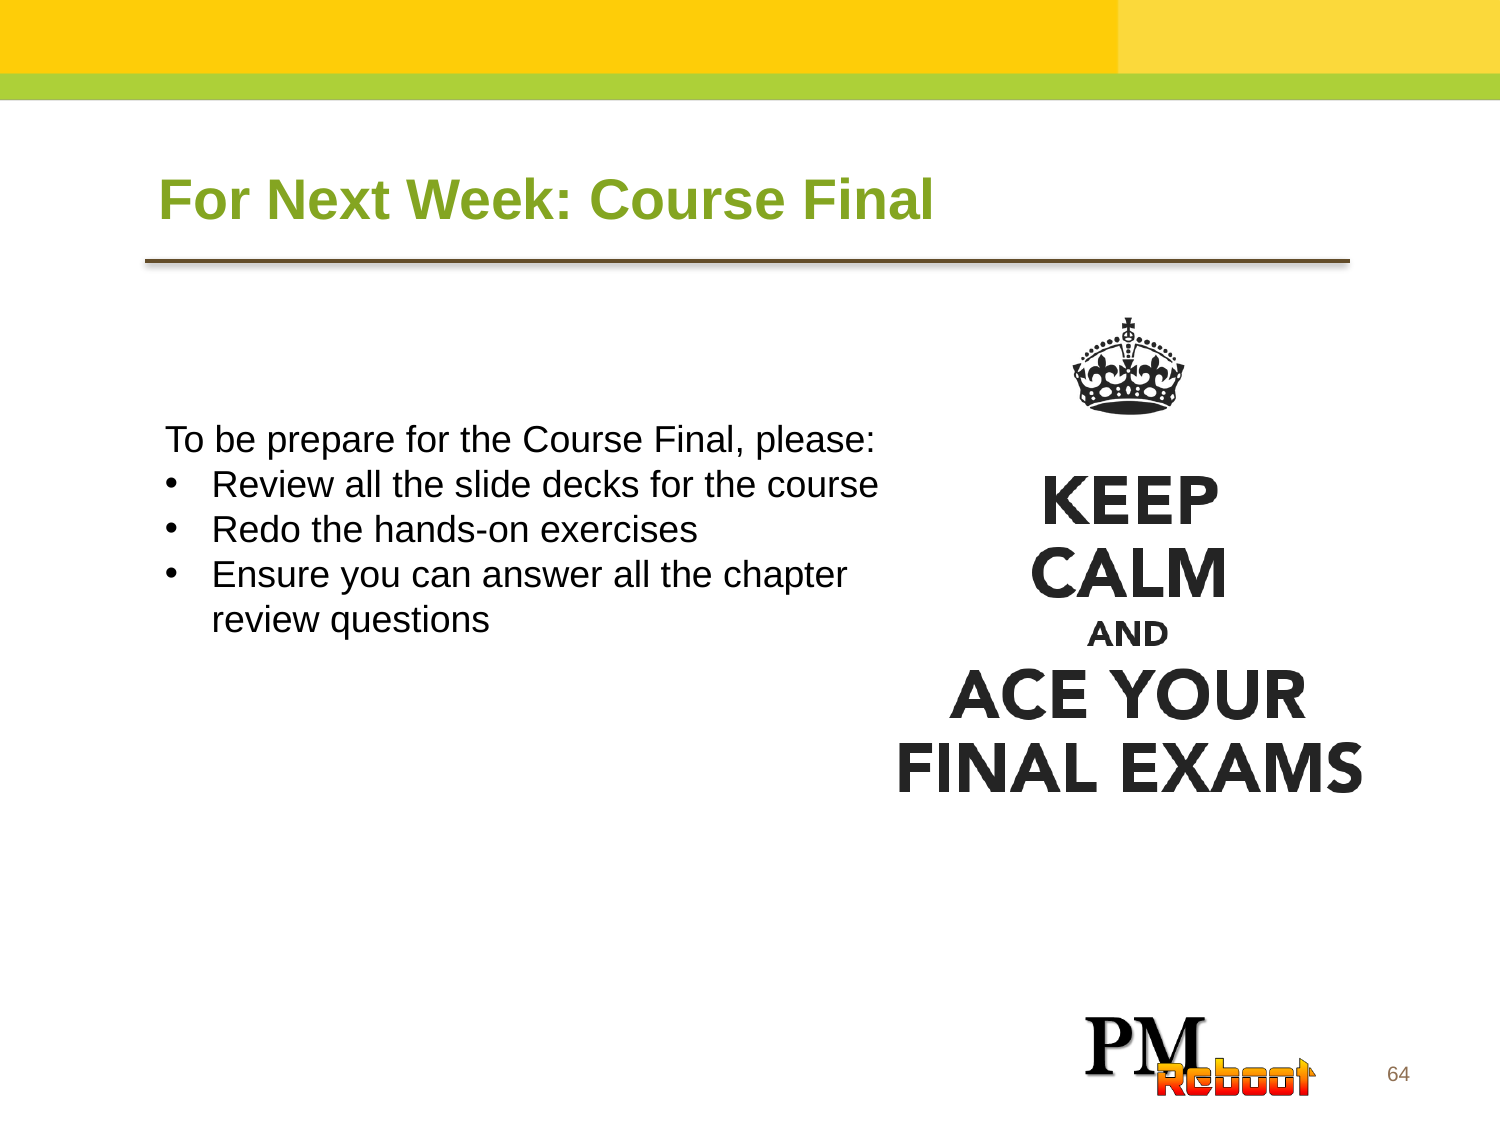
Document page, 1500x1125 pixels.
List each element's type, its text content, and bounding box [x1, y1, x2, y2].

text_box To be prepare for the Course Final, please: Review all the slide decks for the course Redo the hands-on exercises Ensure you can answer all the chapter review questions [149, 407, 882, 648]
title For Next Week: Course Final [143, 129, 1010, 265]
picture [0, 0, 1500, 1125]
slide_number 64 [1074, 1042, 1425, 1103]
